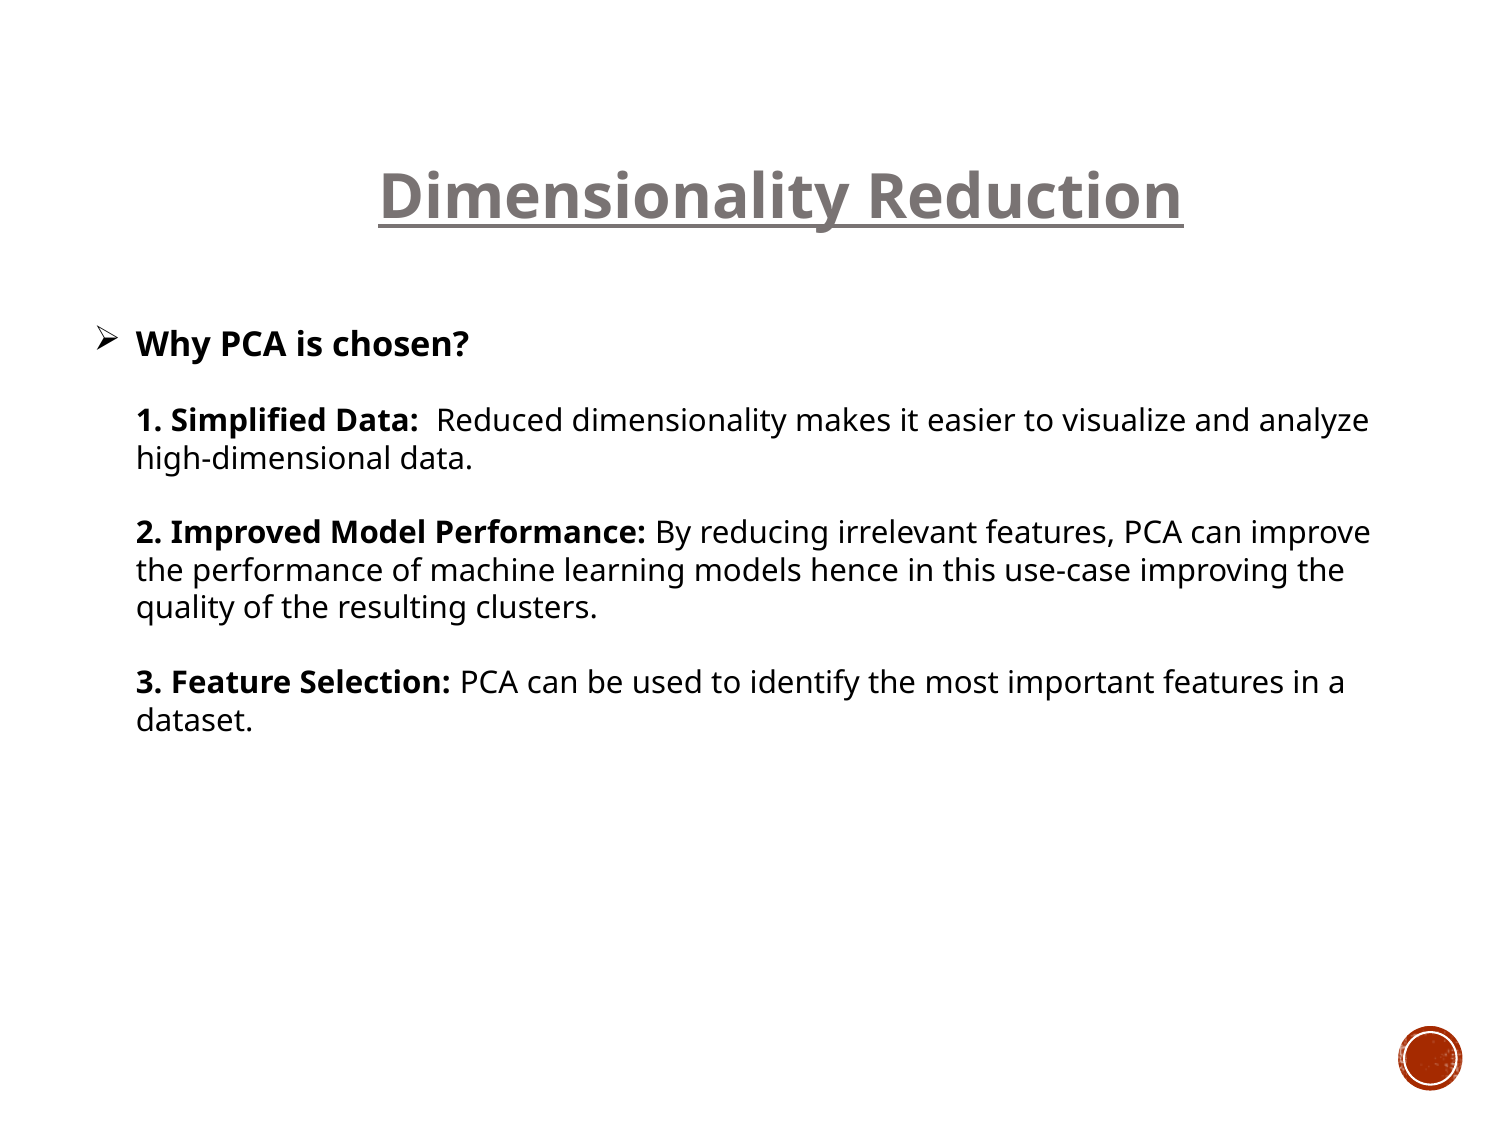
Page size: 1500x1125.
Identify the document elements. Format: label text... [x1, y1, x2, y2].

text_box Dimensionality Reduction [363, 148, 1200, 239]
text_box Why PCA is chosen? 1. Simplified Data: Reduced dimensionality makes it easier to visualize and analyze high-dimensional data. 2. Improved Model Performance: By reducing irrelevant features, PCA can improve the performance of machine learning models hence in this use-case improving the quality of the resulting clusters. 3. Feature Selection: PCA can be used to identify the most important features in a dataset. [78, 276, 1421, 820]
